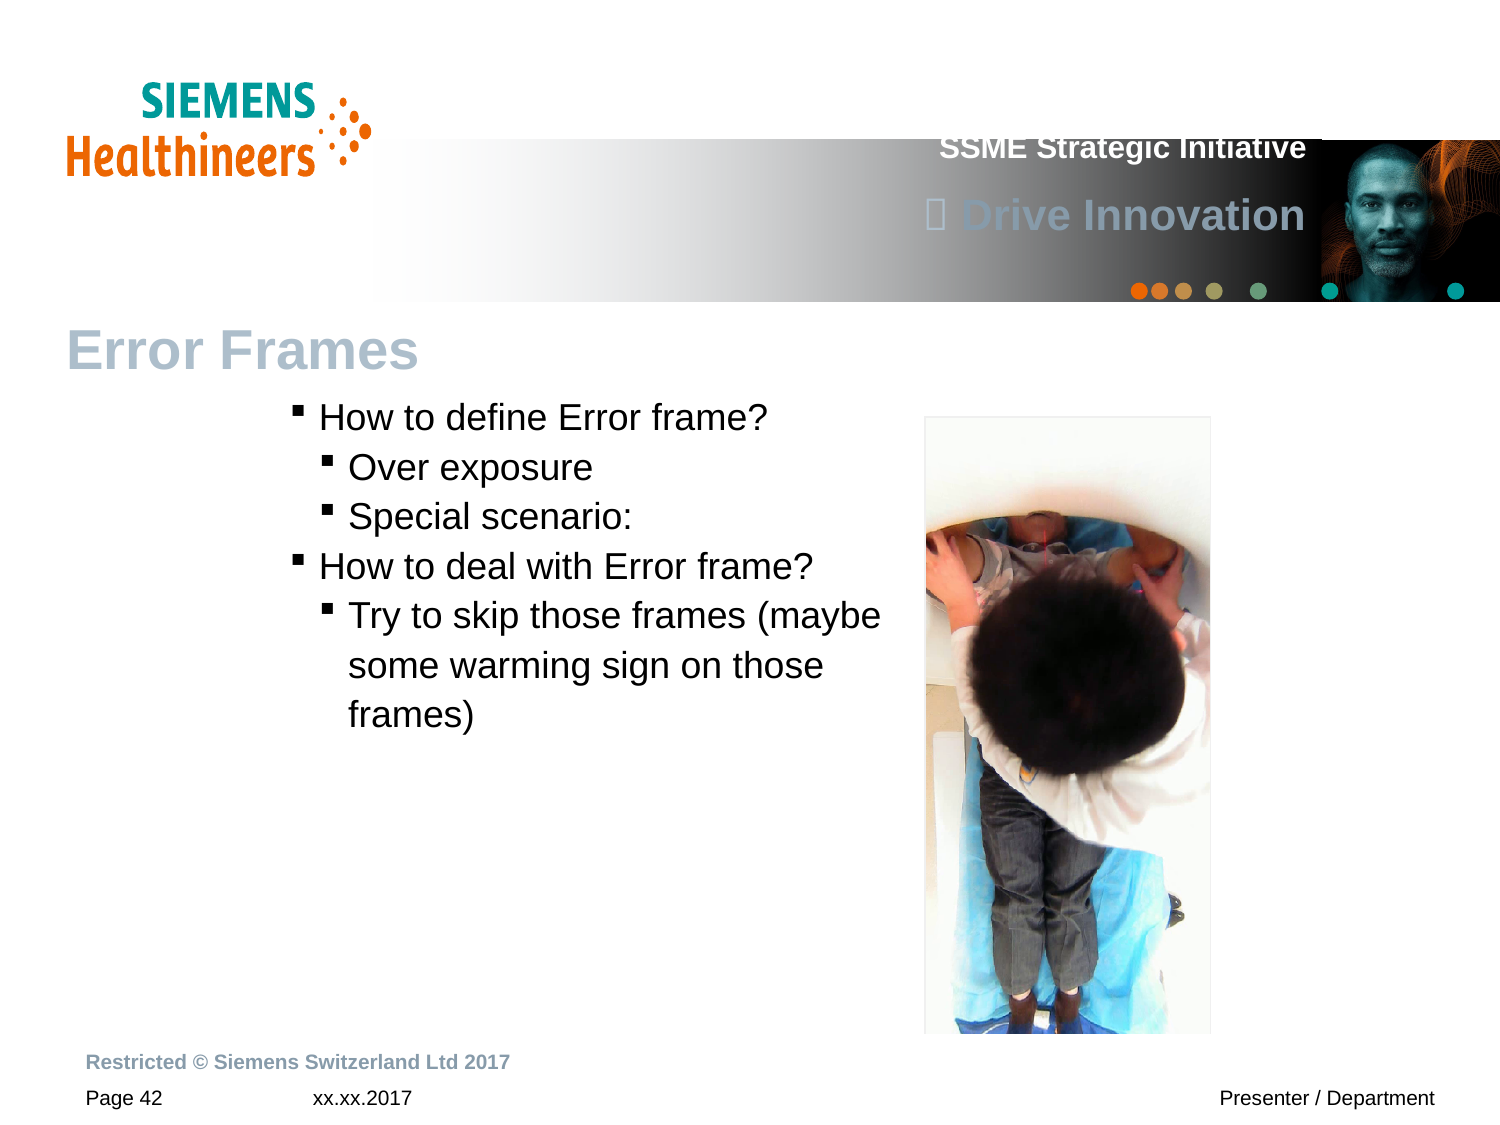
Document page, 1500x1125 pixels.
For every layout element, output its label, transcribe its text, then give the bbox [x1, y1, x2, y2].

picture [924, 416, 1211, 1034]
text_box SSME Strategic Initiative  Drive Innovation [368, 138, 1322, 304]
text_box How to define Error frame? Over exposure Special scenario: How to deal with Error frame? Try to skip those frames (maybe some warming sign on those frames) [274, 381, 913, 725]
picture [1130, 139, 1500, 302]
subtitle Error Frames [66, 303, 1113, 439]
